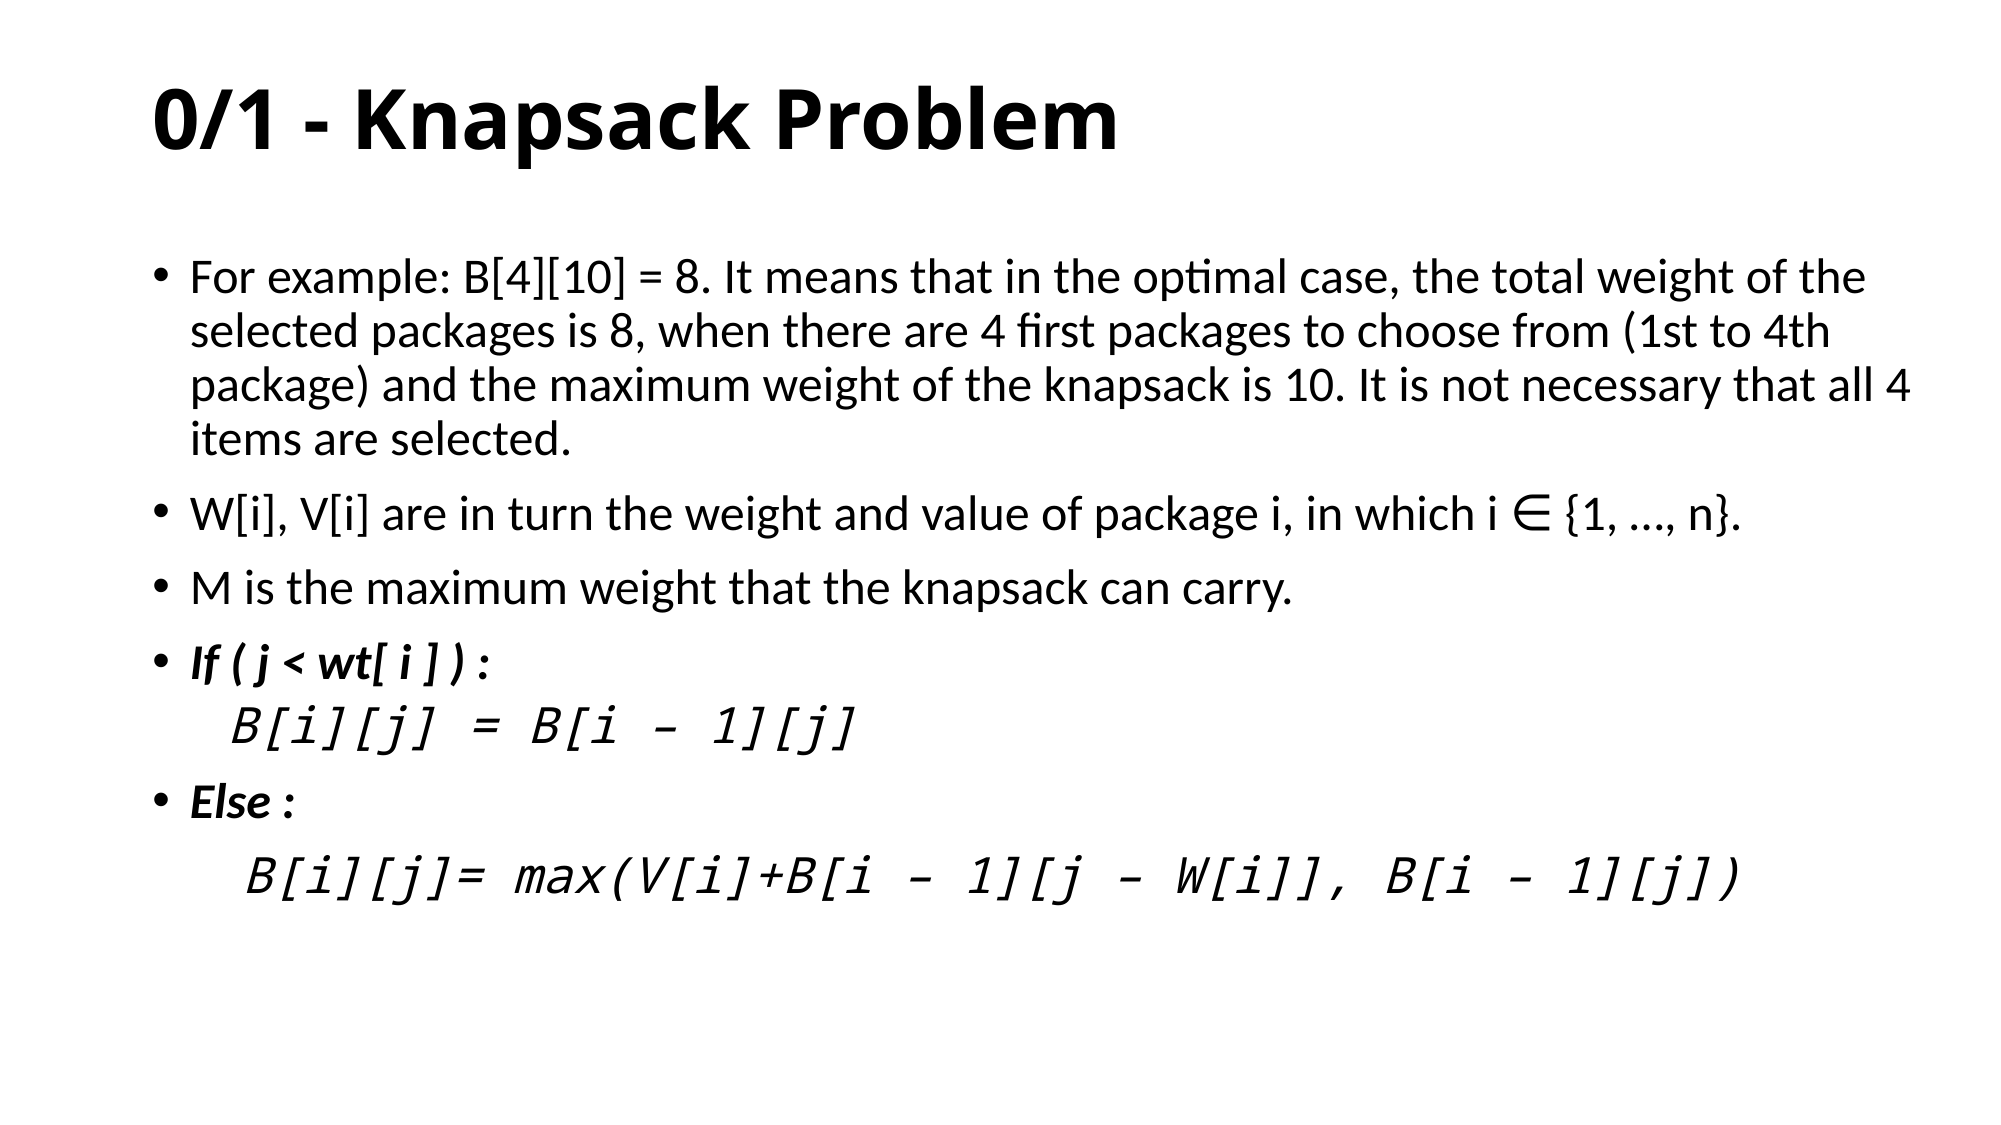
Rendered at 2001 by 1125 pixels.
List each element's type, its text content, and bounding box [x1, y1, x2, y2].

title 0/1 - Knapsack Problem [137, 59, 1863, 186]
list For example: B[4][10] = 8. It means that in the optimal case, the total weight of the selected packages is 8, when there are 4 first packages to choose from (1st to 4th package) and the maximum weight of the knapsack is 10. It is not necessary that all 4 items are selected. W[i], V[i] are in turn the weight and value of package i, in which i ∈ {1, …, n}. M is the maximum weight that the knapsack can carry. If ( j < wt[ i ] ) : B[i][j] = B[i – 1][j] Else : B[i][j]= max(V[i]+B[i – 1][j – W[i]], B[i – 1][j]) [137, 242, 1952, 1097]
